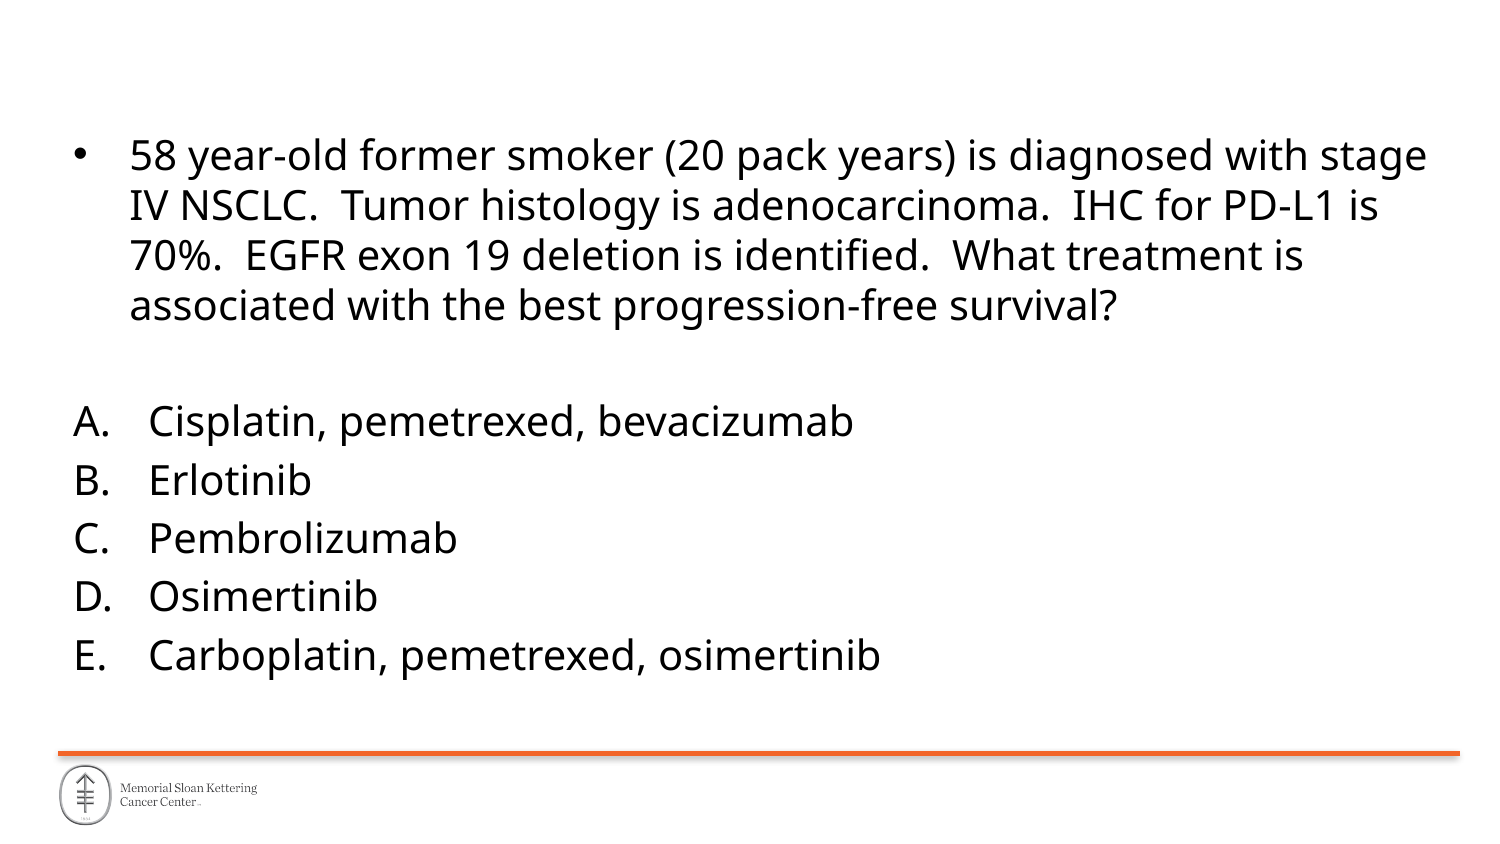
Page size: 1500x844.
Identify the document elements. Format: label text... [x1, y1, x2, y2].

picture [58, 763, 258, 826]
list 58 year-old former smoker (20 pack years) is diagnosed with stage IV NSCLC. Tumor histology is adenocarcinoma. IHC for PD-L1 is 70%. EGFR exon 19 deletion is identified. What treatment is associated with the best progression-free survival? Cisplatin, pemetrexed, bevacizumab Erlotinib Pembrolizumab Osimertinib Carboplatin, pemetrexed, osimertinib [58, 120, 1460, 758]
